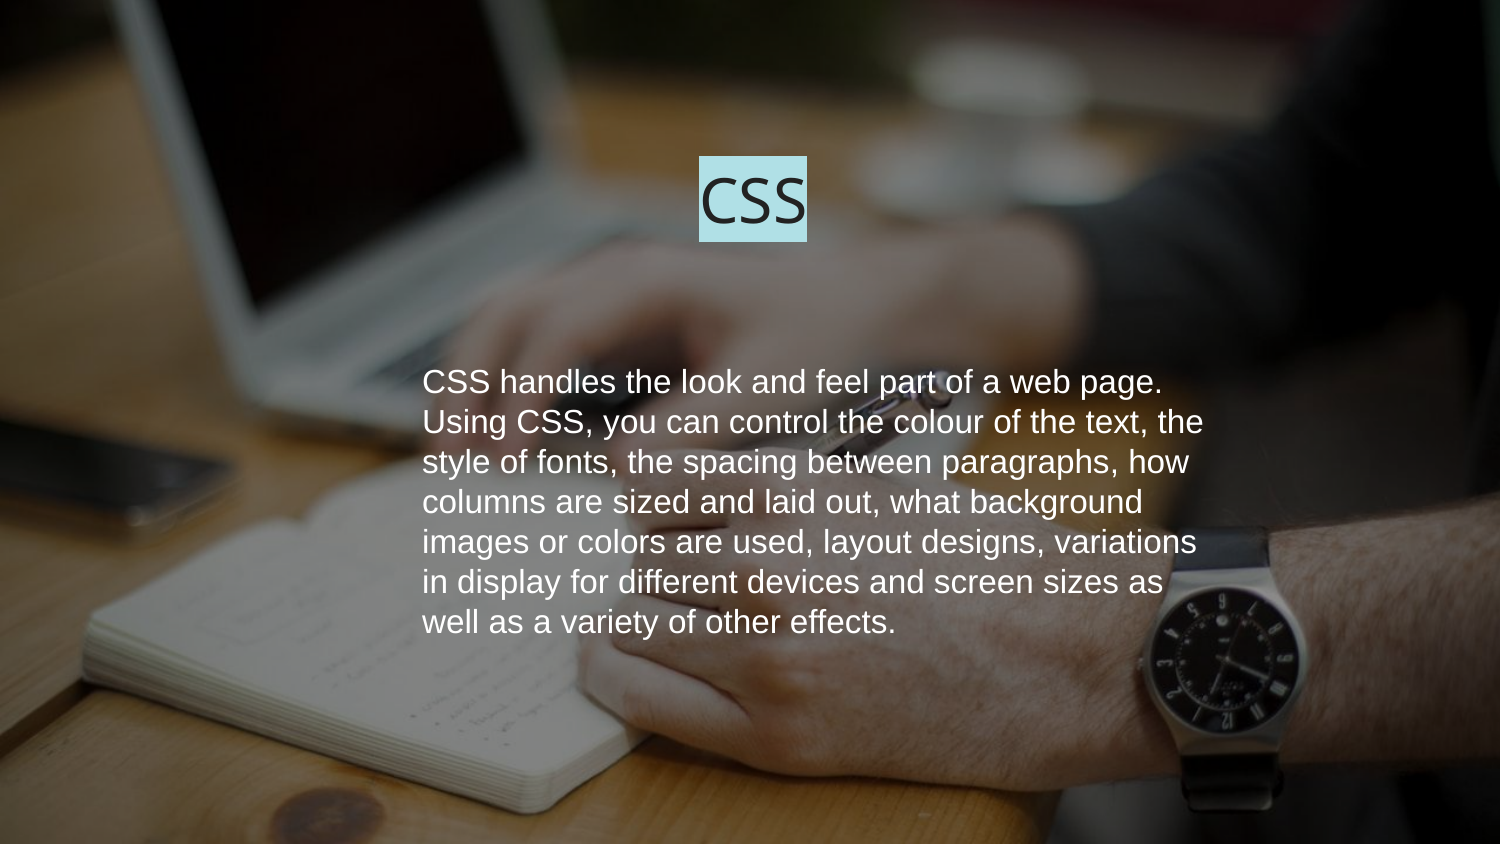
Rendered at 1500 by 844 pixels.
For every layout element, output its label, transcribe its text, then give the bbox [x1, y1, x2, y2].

picture [0, 0, 1500, 844]
title CSS [78, 145, 1429, 222]
text_box CSS handles the look and feel part of a web page. Using CSS, you can control the colour of the text, the style of fonts, the spacing between paragraphs, how columns are sized and laid out, what background images or colors are used, layout designs, variations in display for different devices and screen sizes as well as a variety of other effects. [407, 352, 1244, 648]
